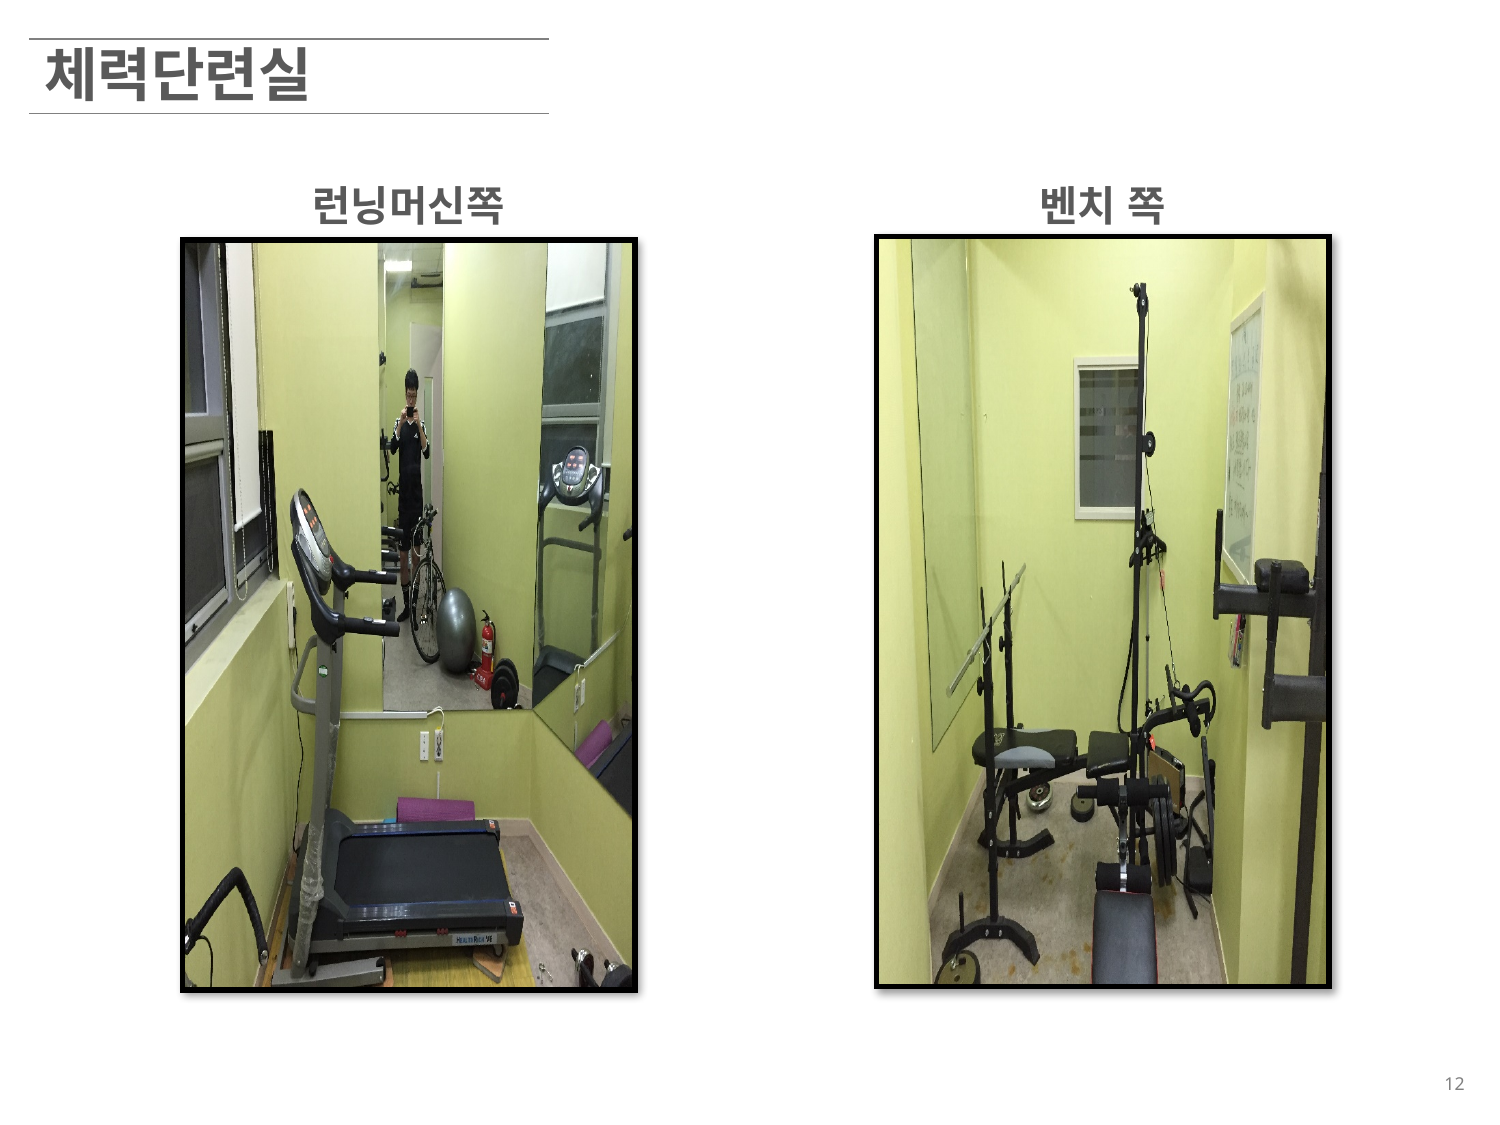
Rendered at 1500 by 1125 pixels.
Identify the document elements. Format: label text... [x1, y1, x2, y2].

text_box 런닝머신쪽 [278, 172, 539, 236]
text_box 체력단련실 [29, 30, 703, 116]
picture [185, 243, 633, 987]
picture [879, 239, 1327, 984]
text_box 벤치 쪽 [972, 172, 1233, 232]
